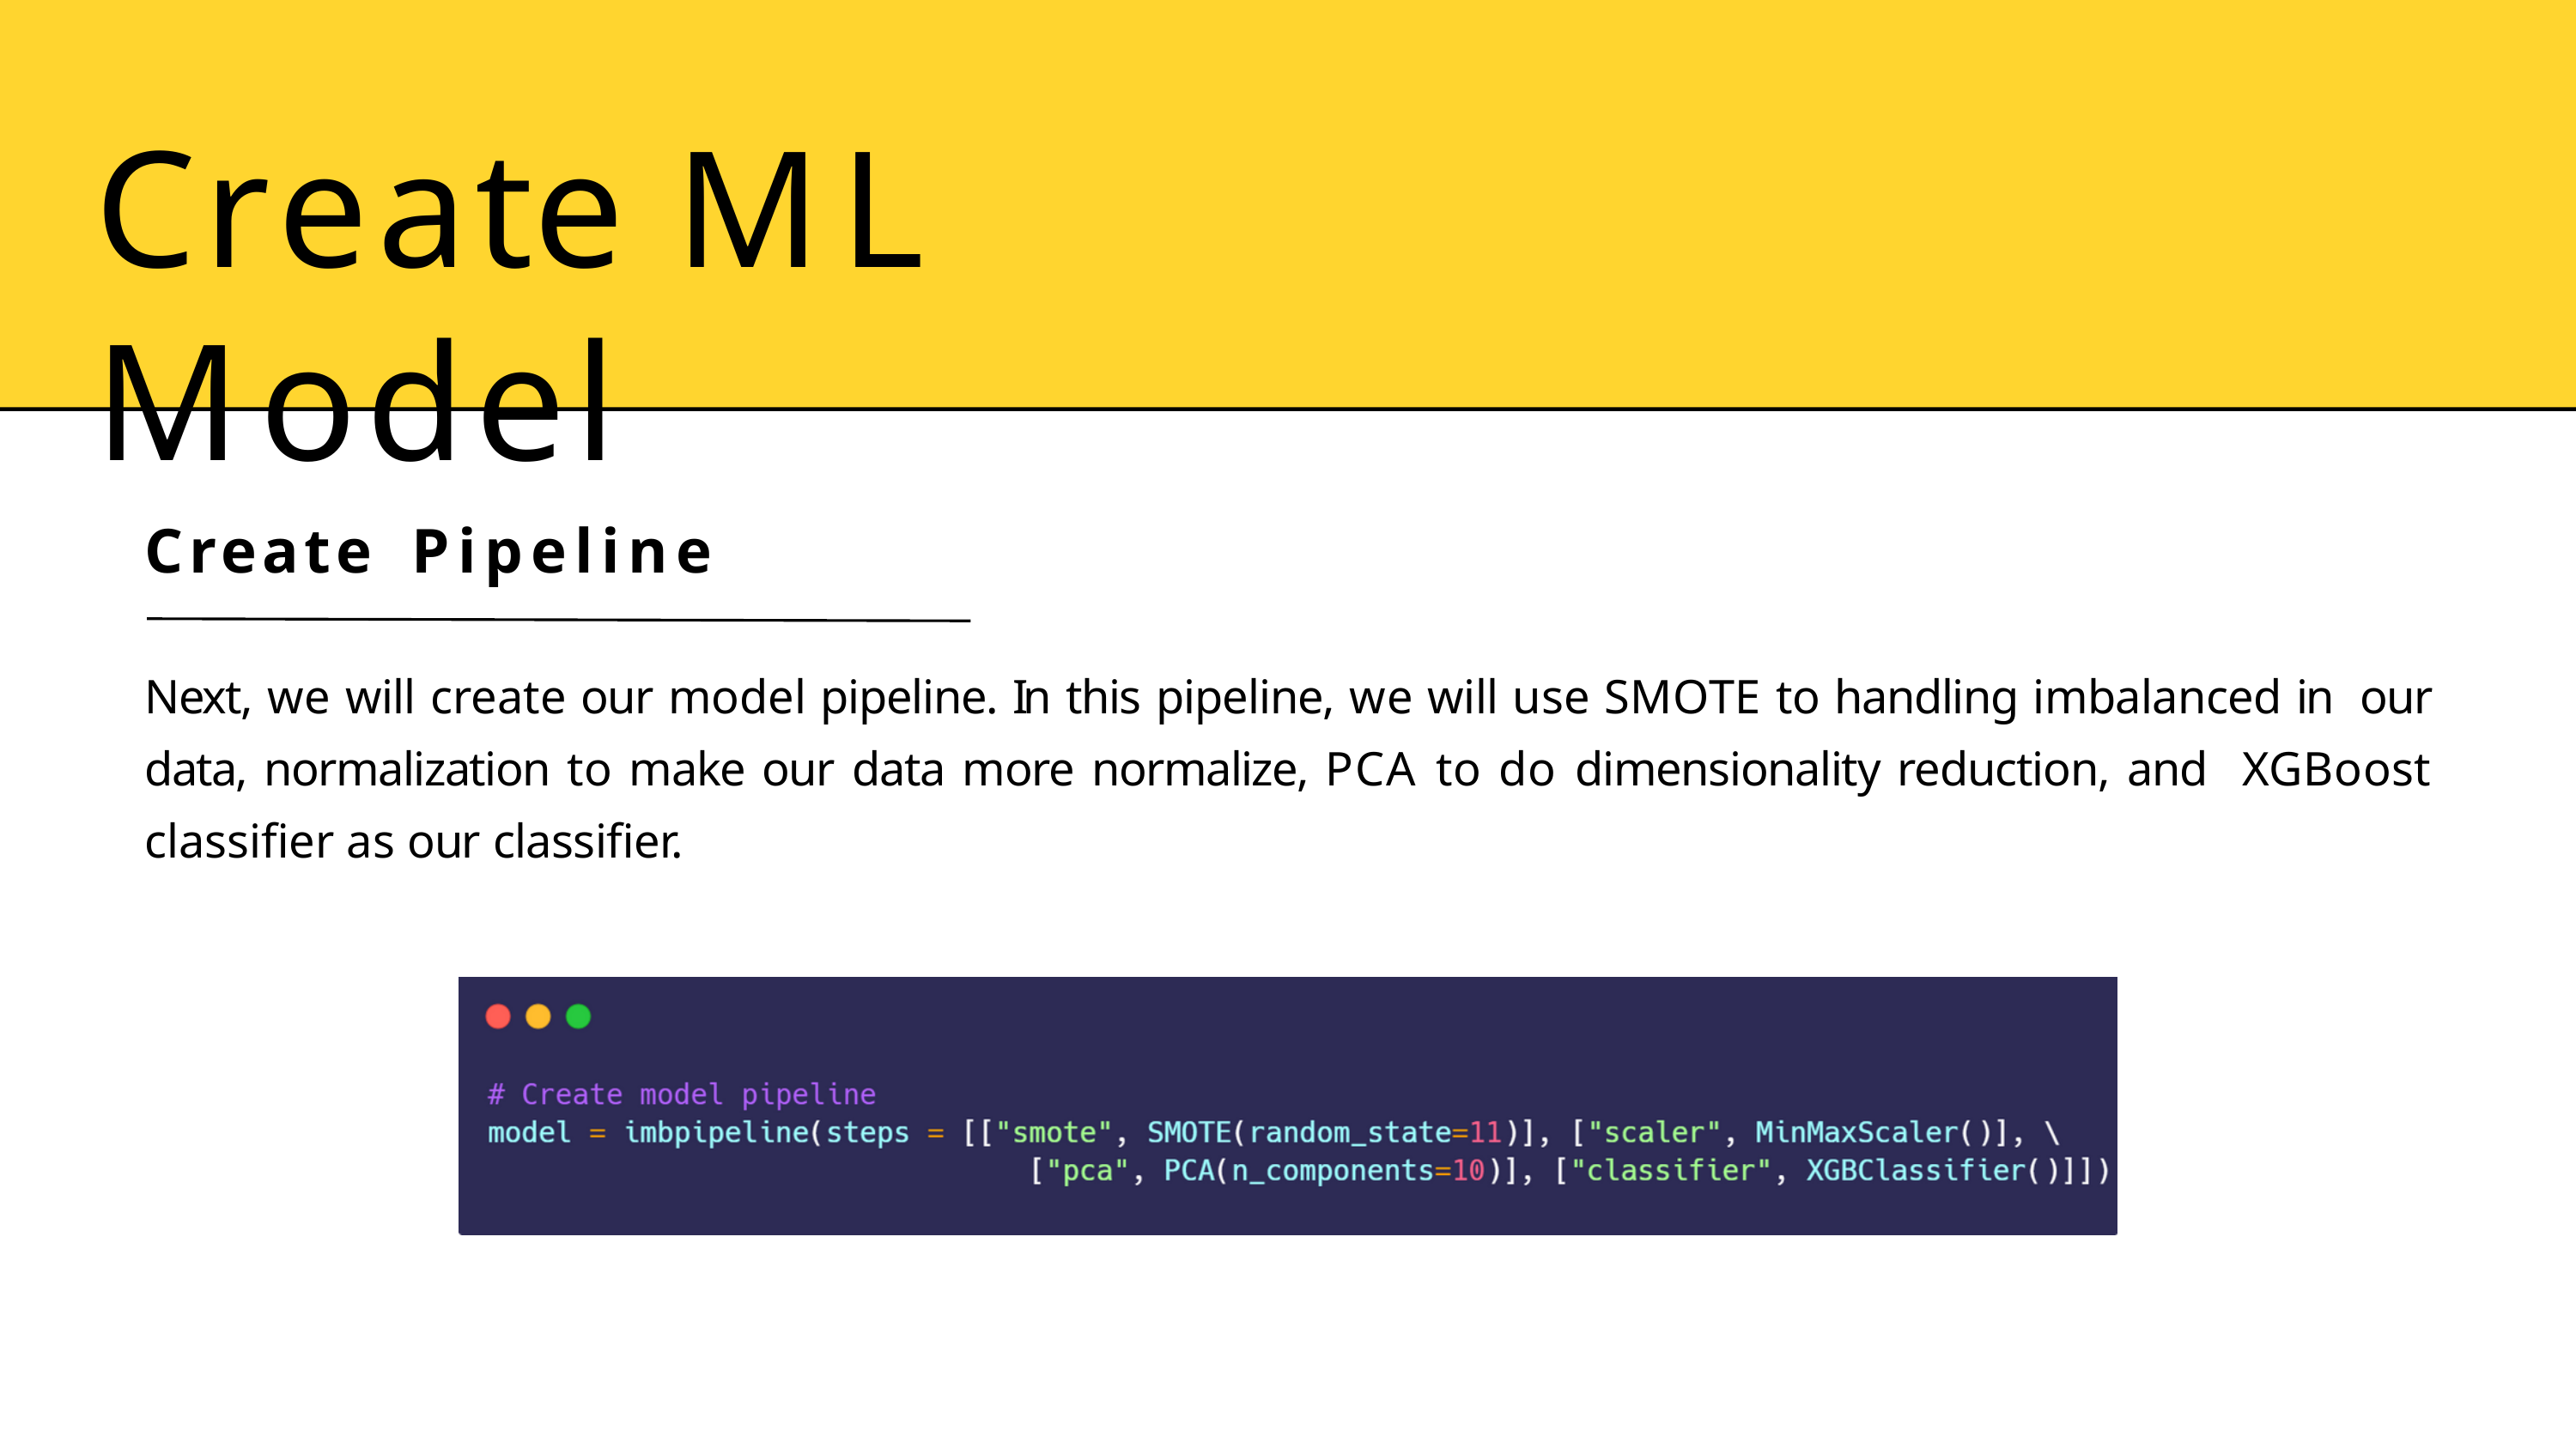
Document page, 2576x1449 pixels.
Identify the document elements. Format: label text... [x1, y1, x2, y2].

list Create Pipeline Next, we will create our model pipeline. In this pipeline, we will use SMOTE to handling imbalanced in our data, normalization to make our data more normalize, PCA to do dimensionality reduction, and XGBoost classifier as our classifier. [143, 510, 2433, 1340]
picture [458, 977, 2117, 1235]
title Create ML Model [93, 105, 1377, 494]
